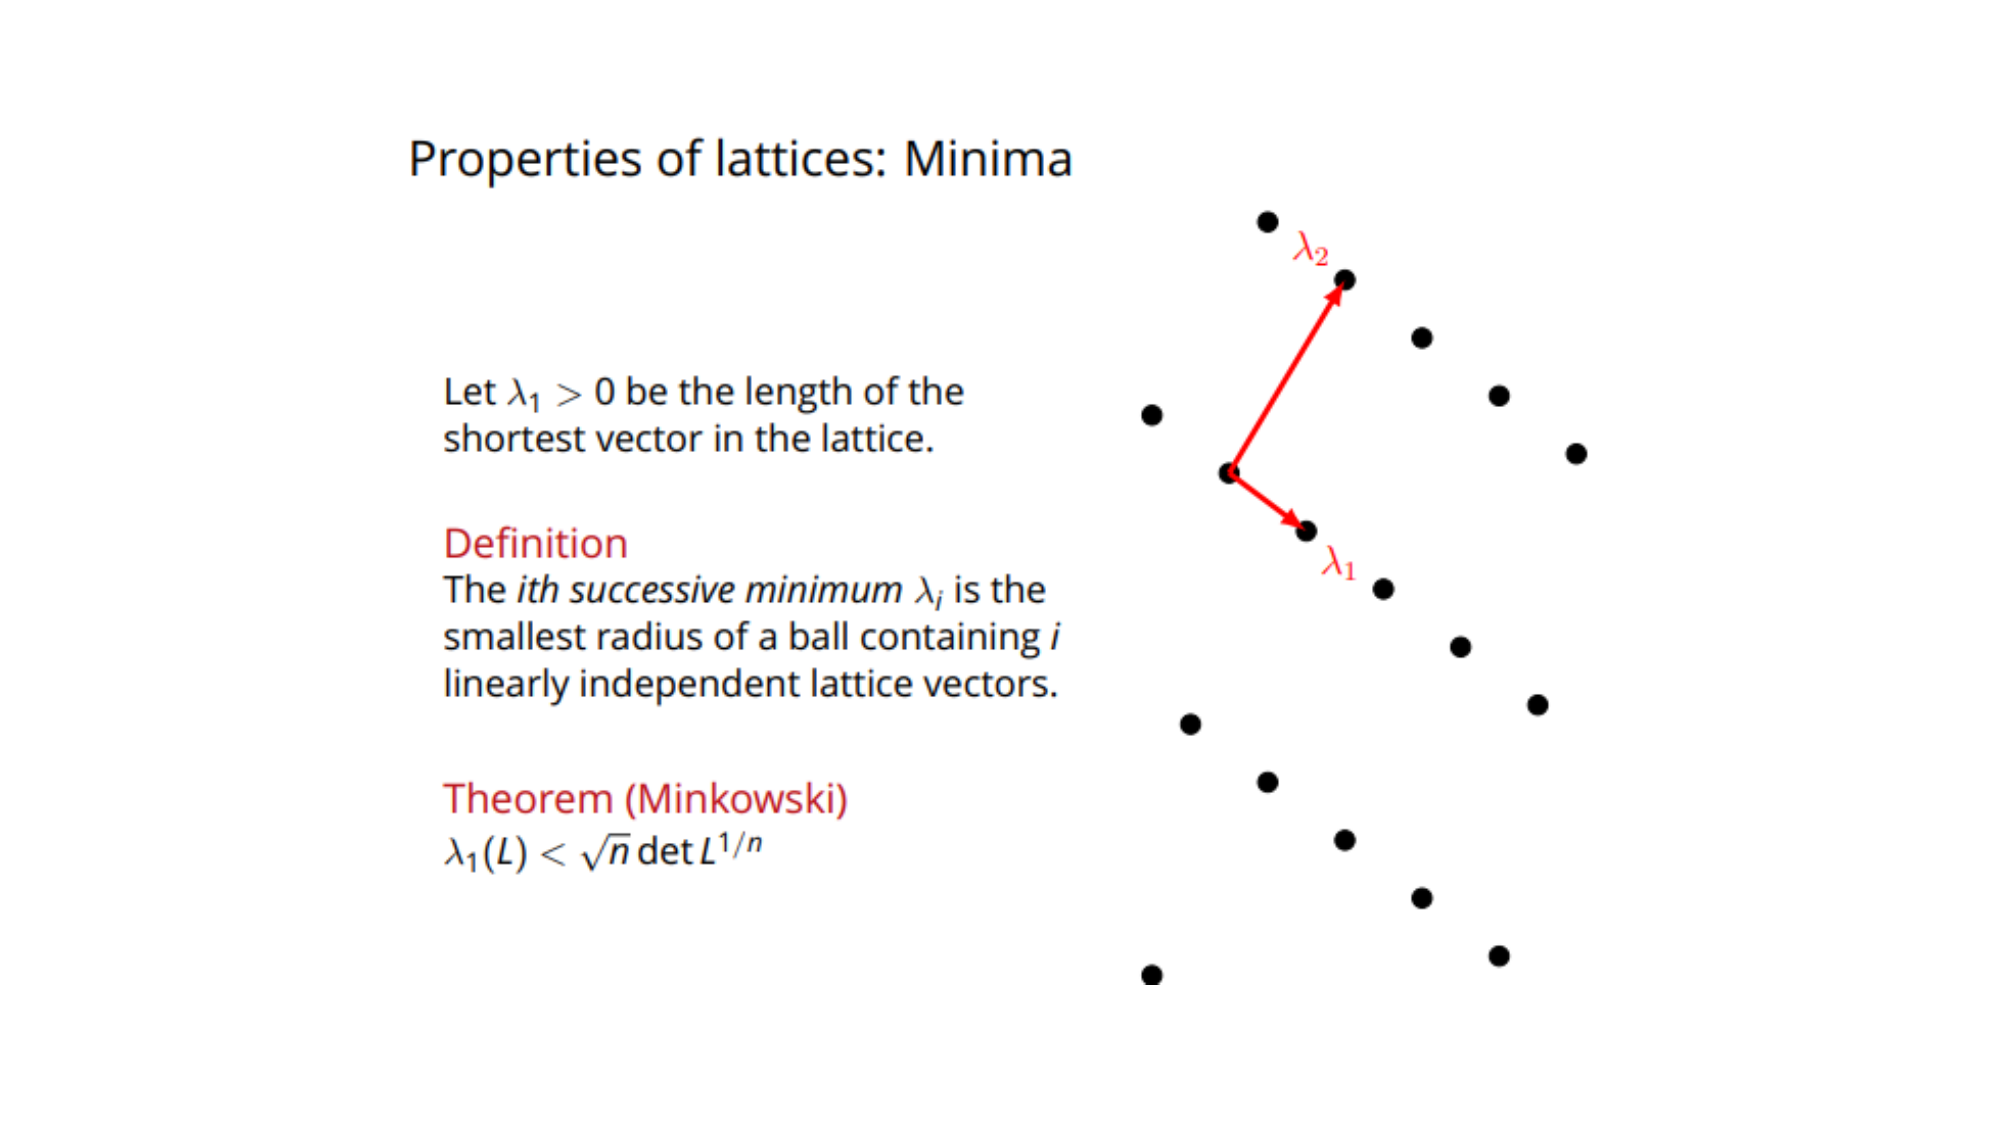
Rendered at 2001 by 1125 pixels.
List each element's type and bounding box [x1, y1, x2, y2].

list [398, 119, 1602, 985]
